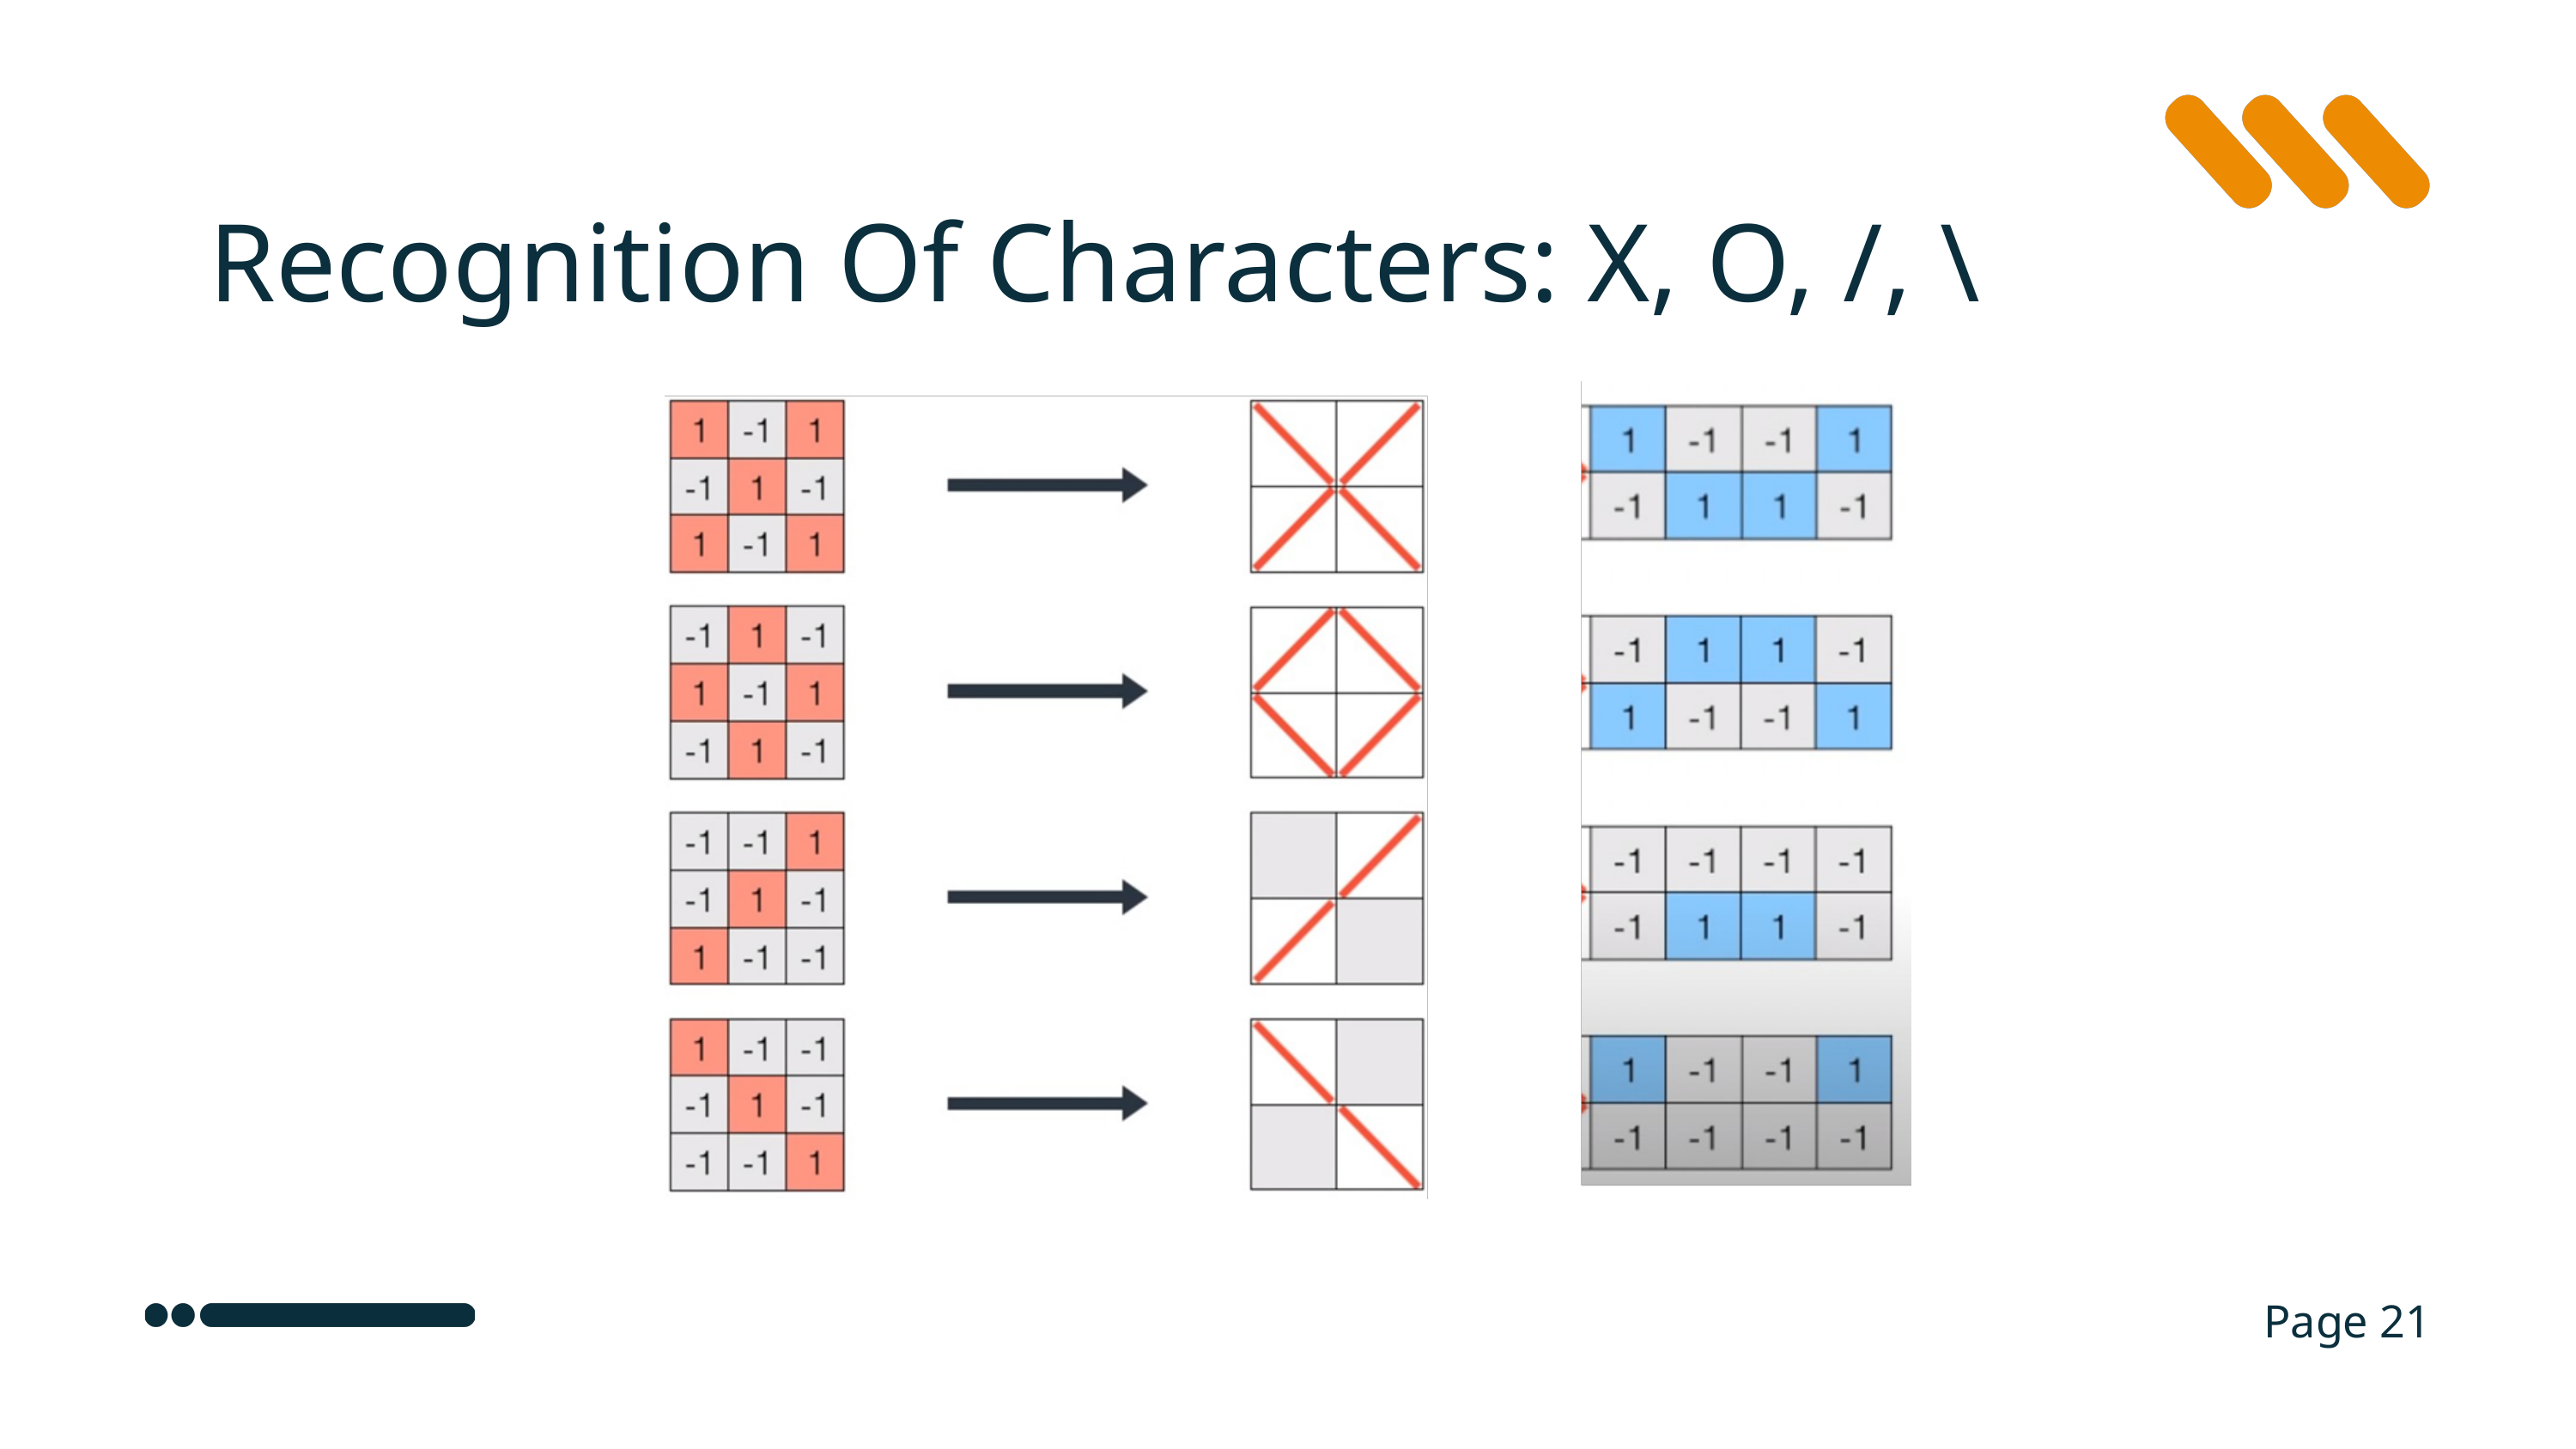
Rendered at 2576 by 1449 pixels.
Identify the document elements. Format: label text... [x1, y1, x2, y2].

text_box [665, 381, 1911, 1199]
text_box [144, 1303, 476, 1328]
text_box Page 21 [2163, 1302, 2432, 1348]
text_box Recognition Of Characters: X, O, /, \ [127, 162, 2063, 324]
text_box [2163, 93, 2432, 210]
